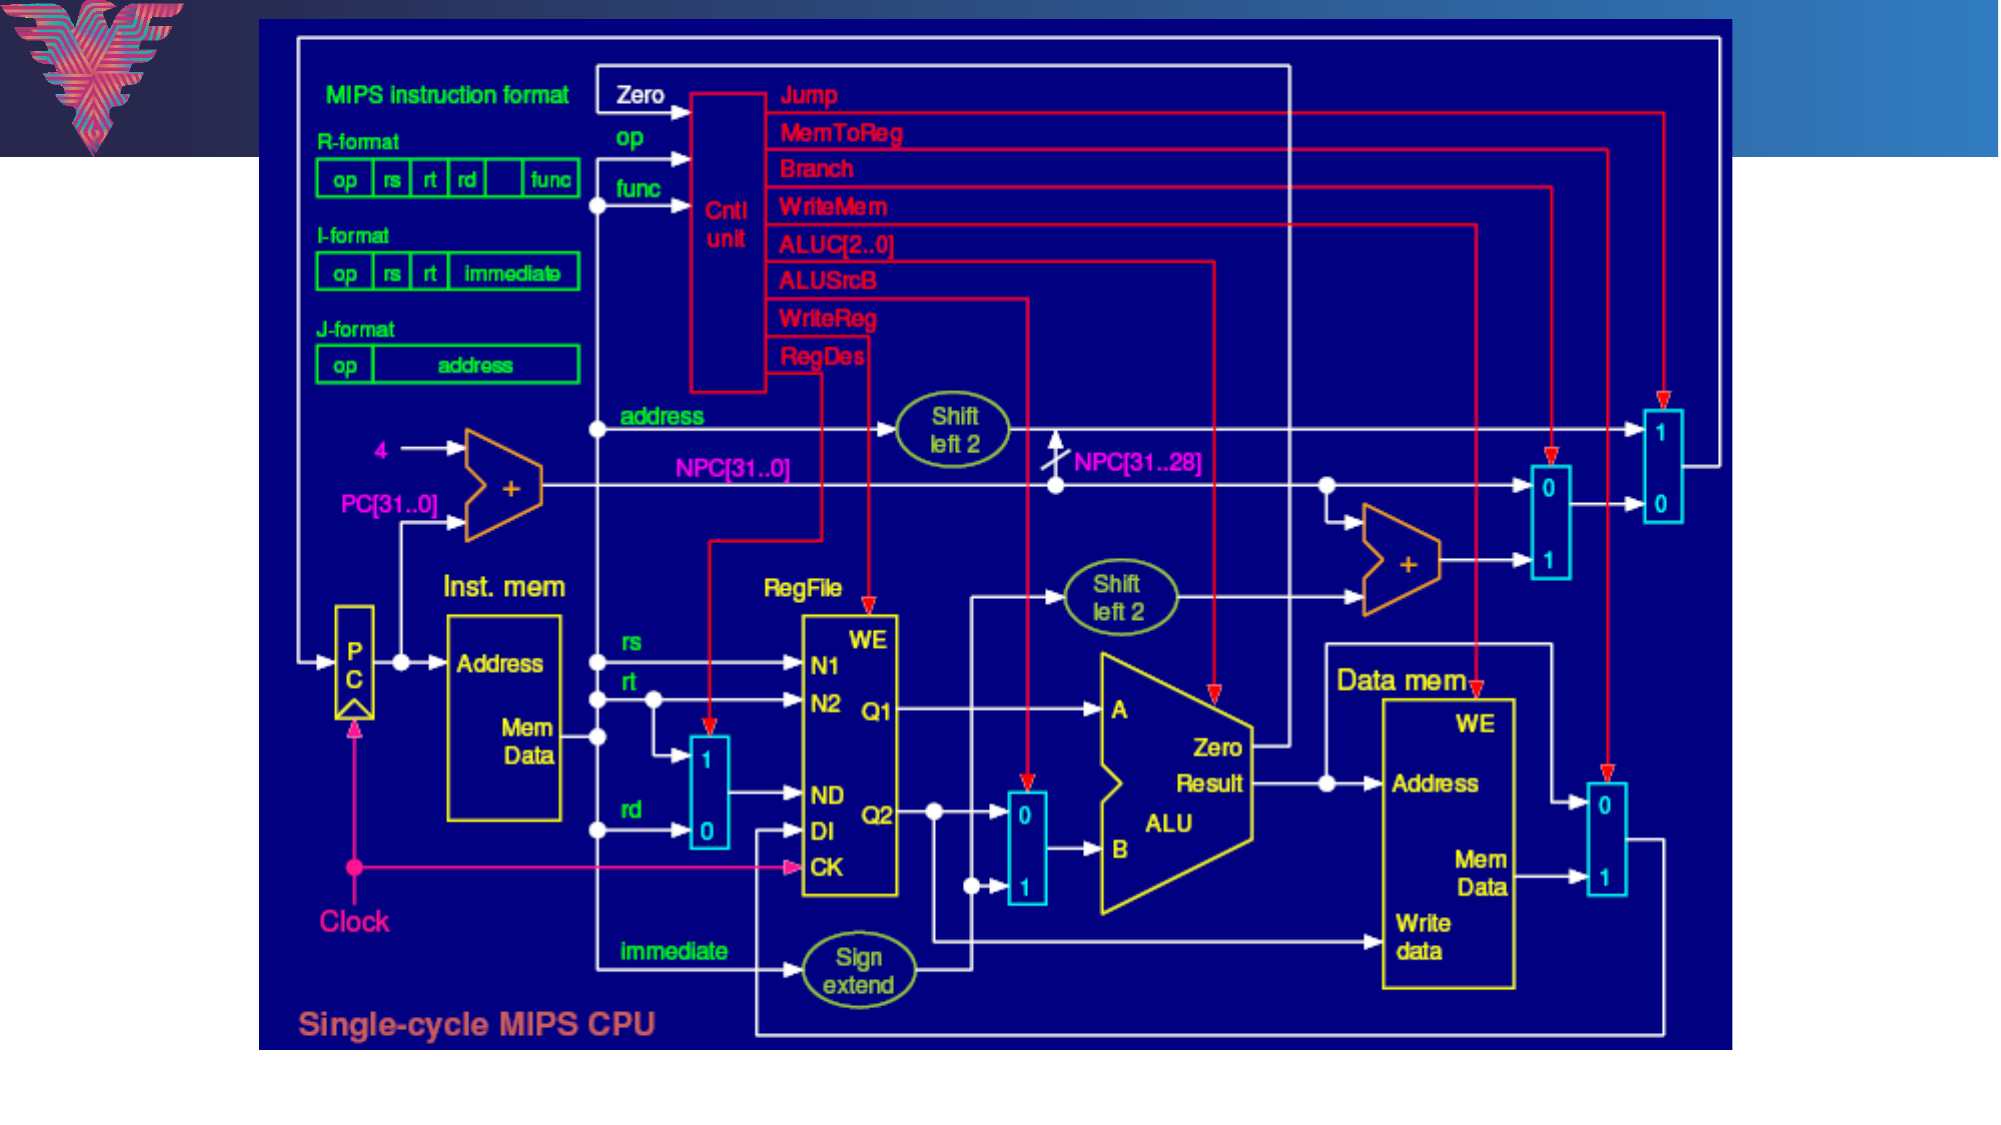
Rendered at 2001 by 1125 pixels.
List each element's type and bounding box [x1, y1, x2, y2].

picture [259, 18, 1733, 1050]
picture [0, 0, 189, 157]
